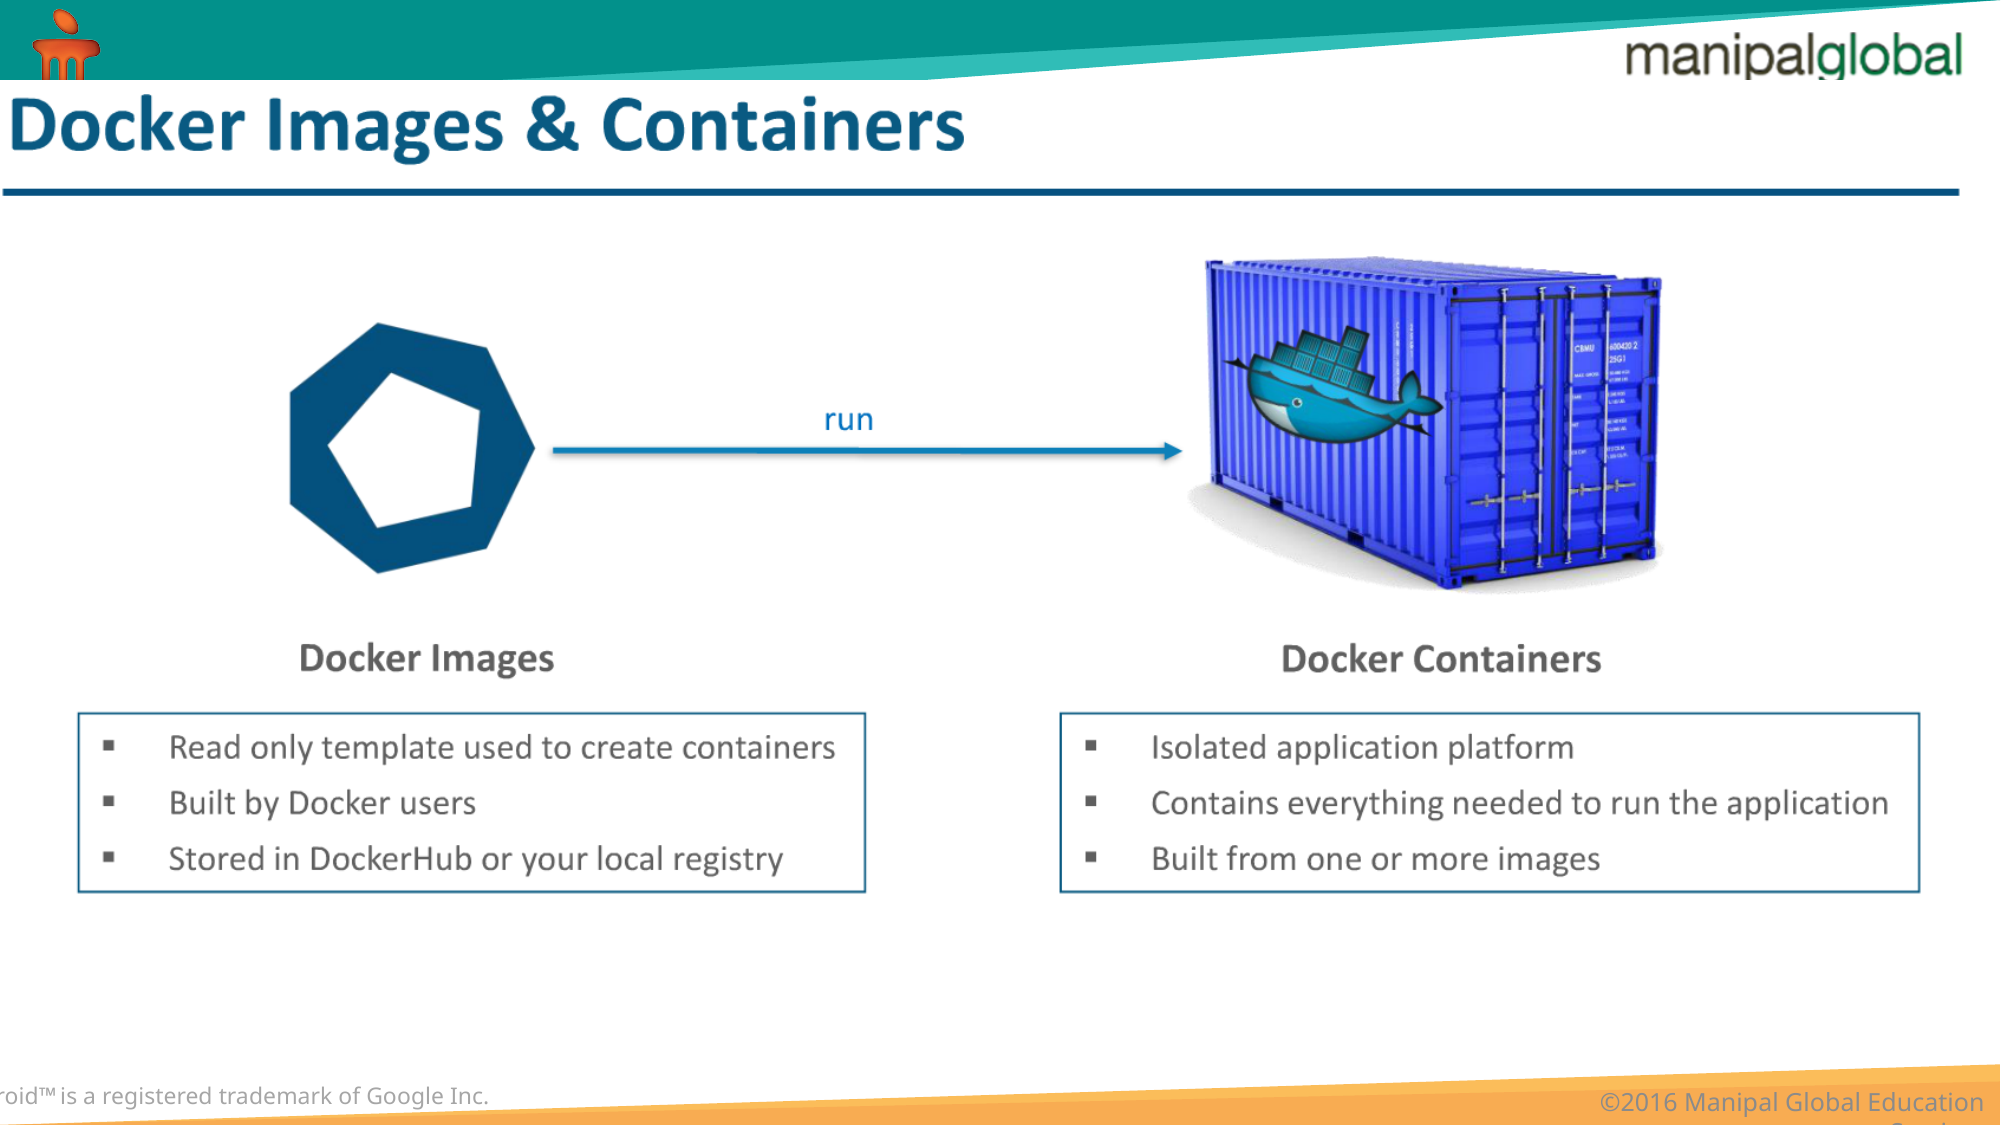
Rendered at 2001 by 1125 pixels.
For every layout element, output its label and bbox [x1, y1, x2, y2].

picture [0, 6, 2000, 954]
